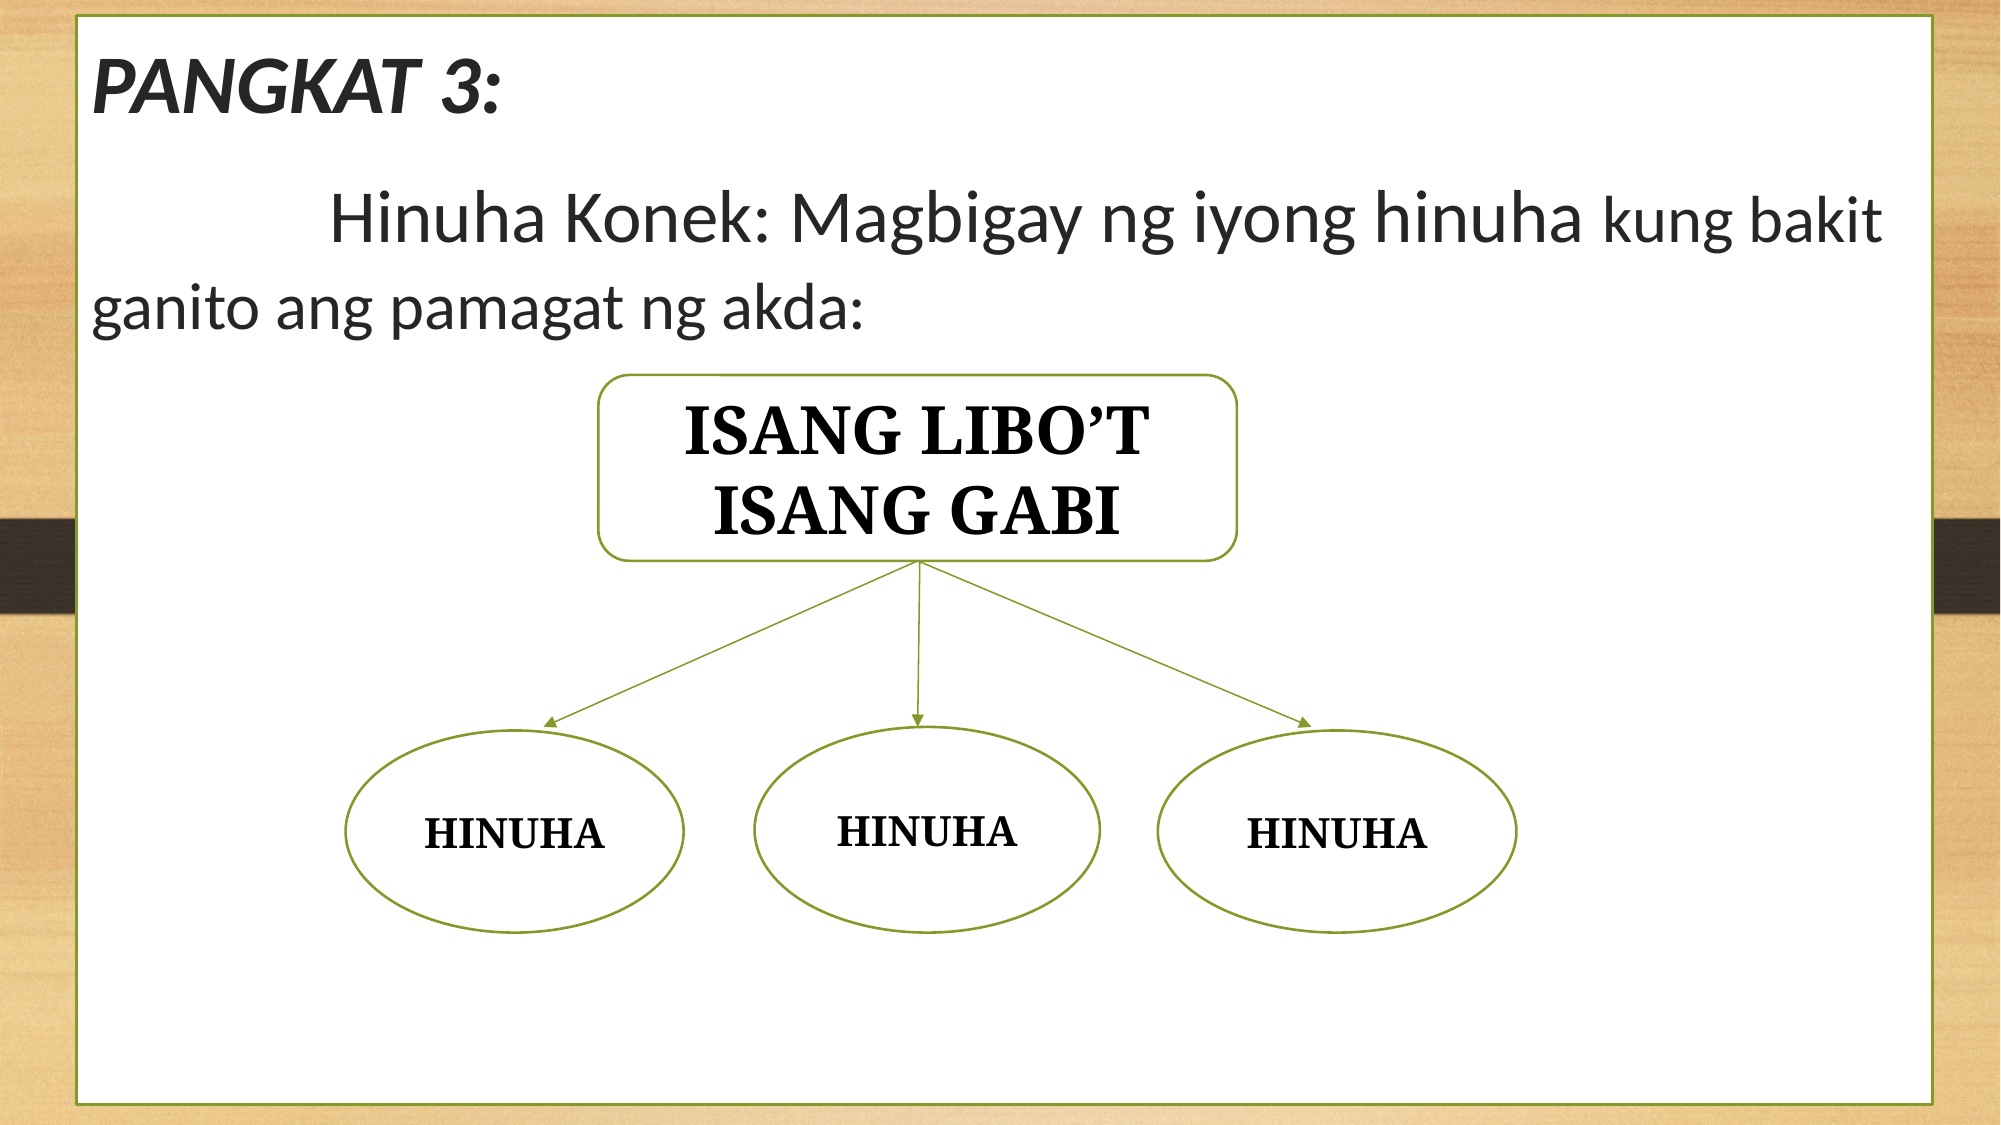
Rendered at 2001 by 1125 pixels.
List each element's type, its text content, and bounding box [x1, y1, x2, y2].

text_box HINUHA [1156, 729, 1518, 934]
text_box HINUHA [344, 729, 685, 934]
text_box ISANG LIBO’T ISANG GABI [596, 373, 1239, 560]
list PANGKAT 3: Hinuha Konek: Magbigay ng iyong hinuha kung bakit ganito ang pamagat ng akda: [75, 14, 1934, 1106]
picture [0, 0, 2001, 1125]
text_box HINUHA [753, 728, 1102, 934]
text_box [917, 560, 1312, 728]
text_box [543, 560, 917, 728]
